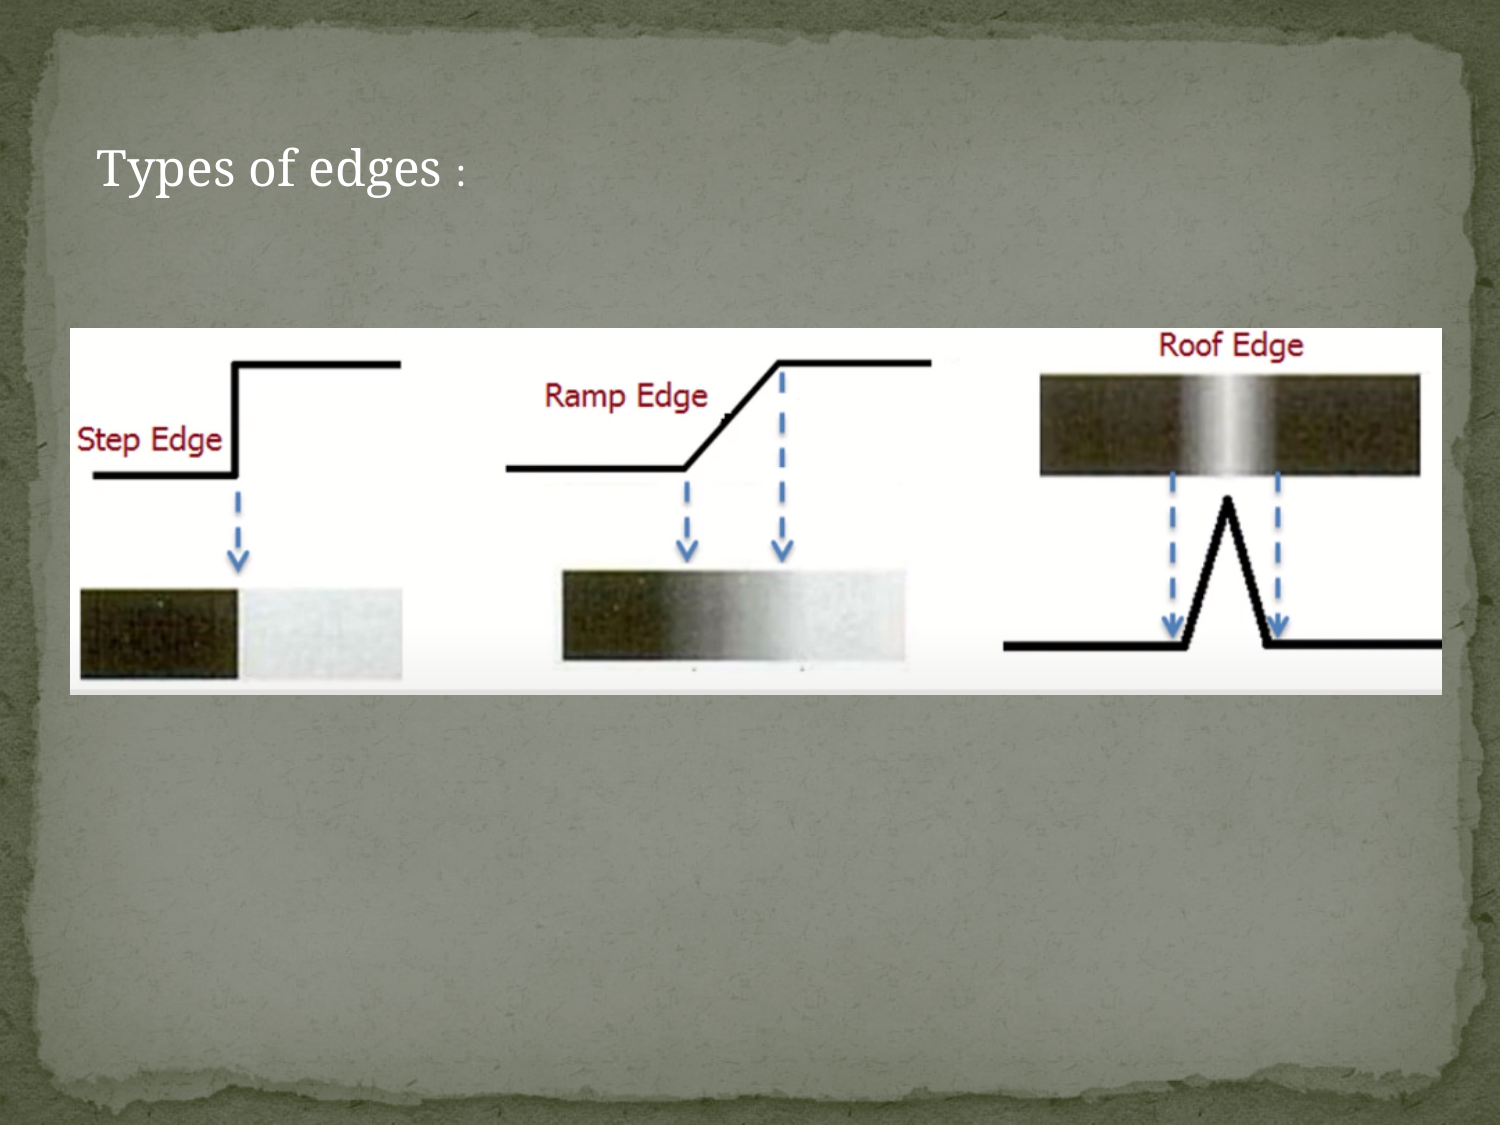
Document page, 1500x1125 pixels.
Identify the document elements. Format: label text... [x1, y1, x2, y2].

picture [70, 328, 1442, 695]
text_box Types of edges : [81, 128, 1418, 204]
